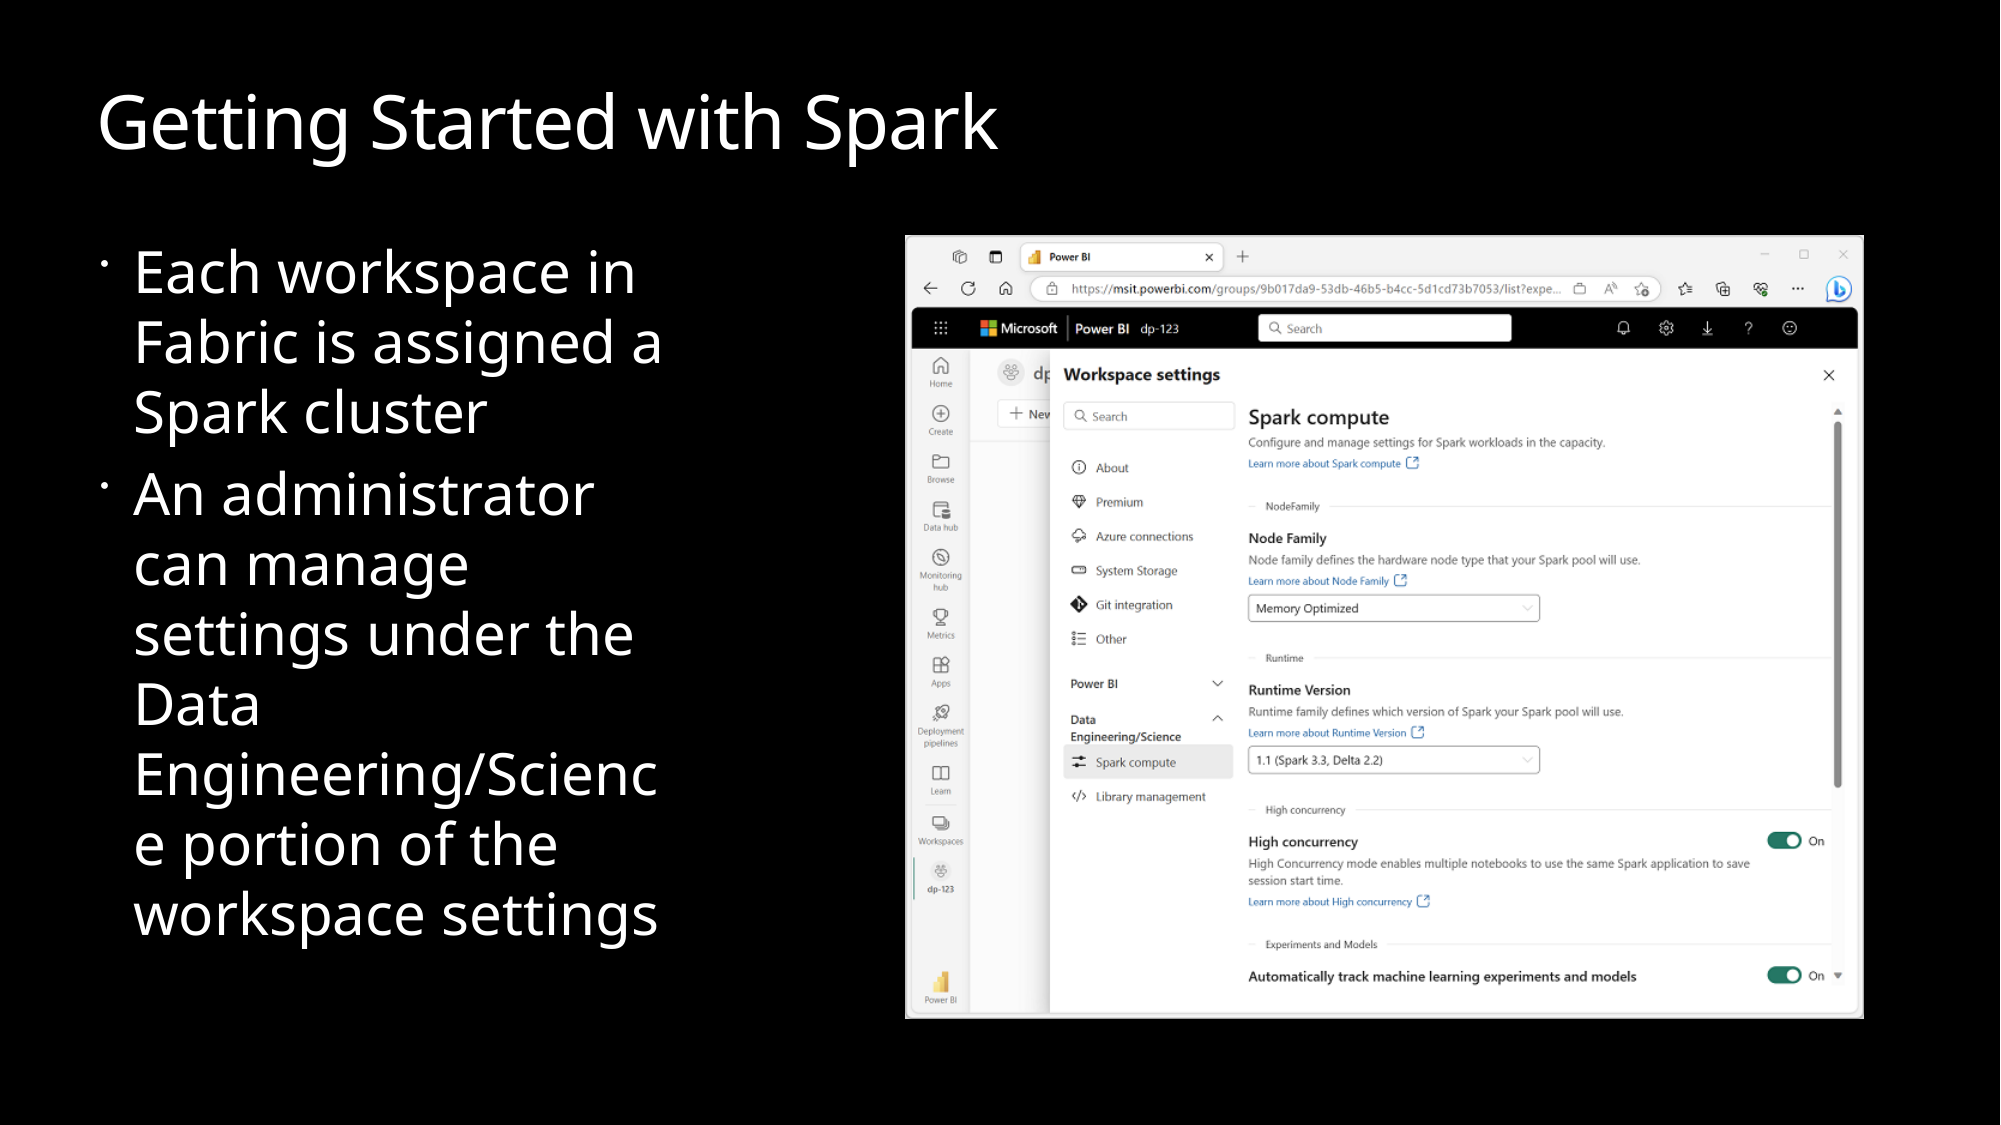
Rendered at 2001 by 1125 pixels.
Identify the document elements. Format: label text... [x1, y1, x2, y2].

picture [905, 235, 1864, 1019]
list Each workspace in Fabric is assigned a Spark cluster An administrator can manage settings under the Data Engineering/Science portion of the workspace settings [95, 235, 671, 886]
title Getting Started with Spark [96, 75, 1904, 166]
